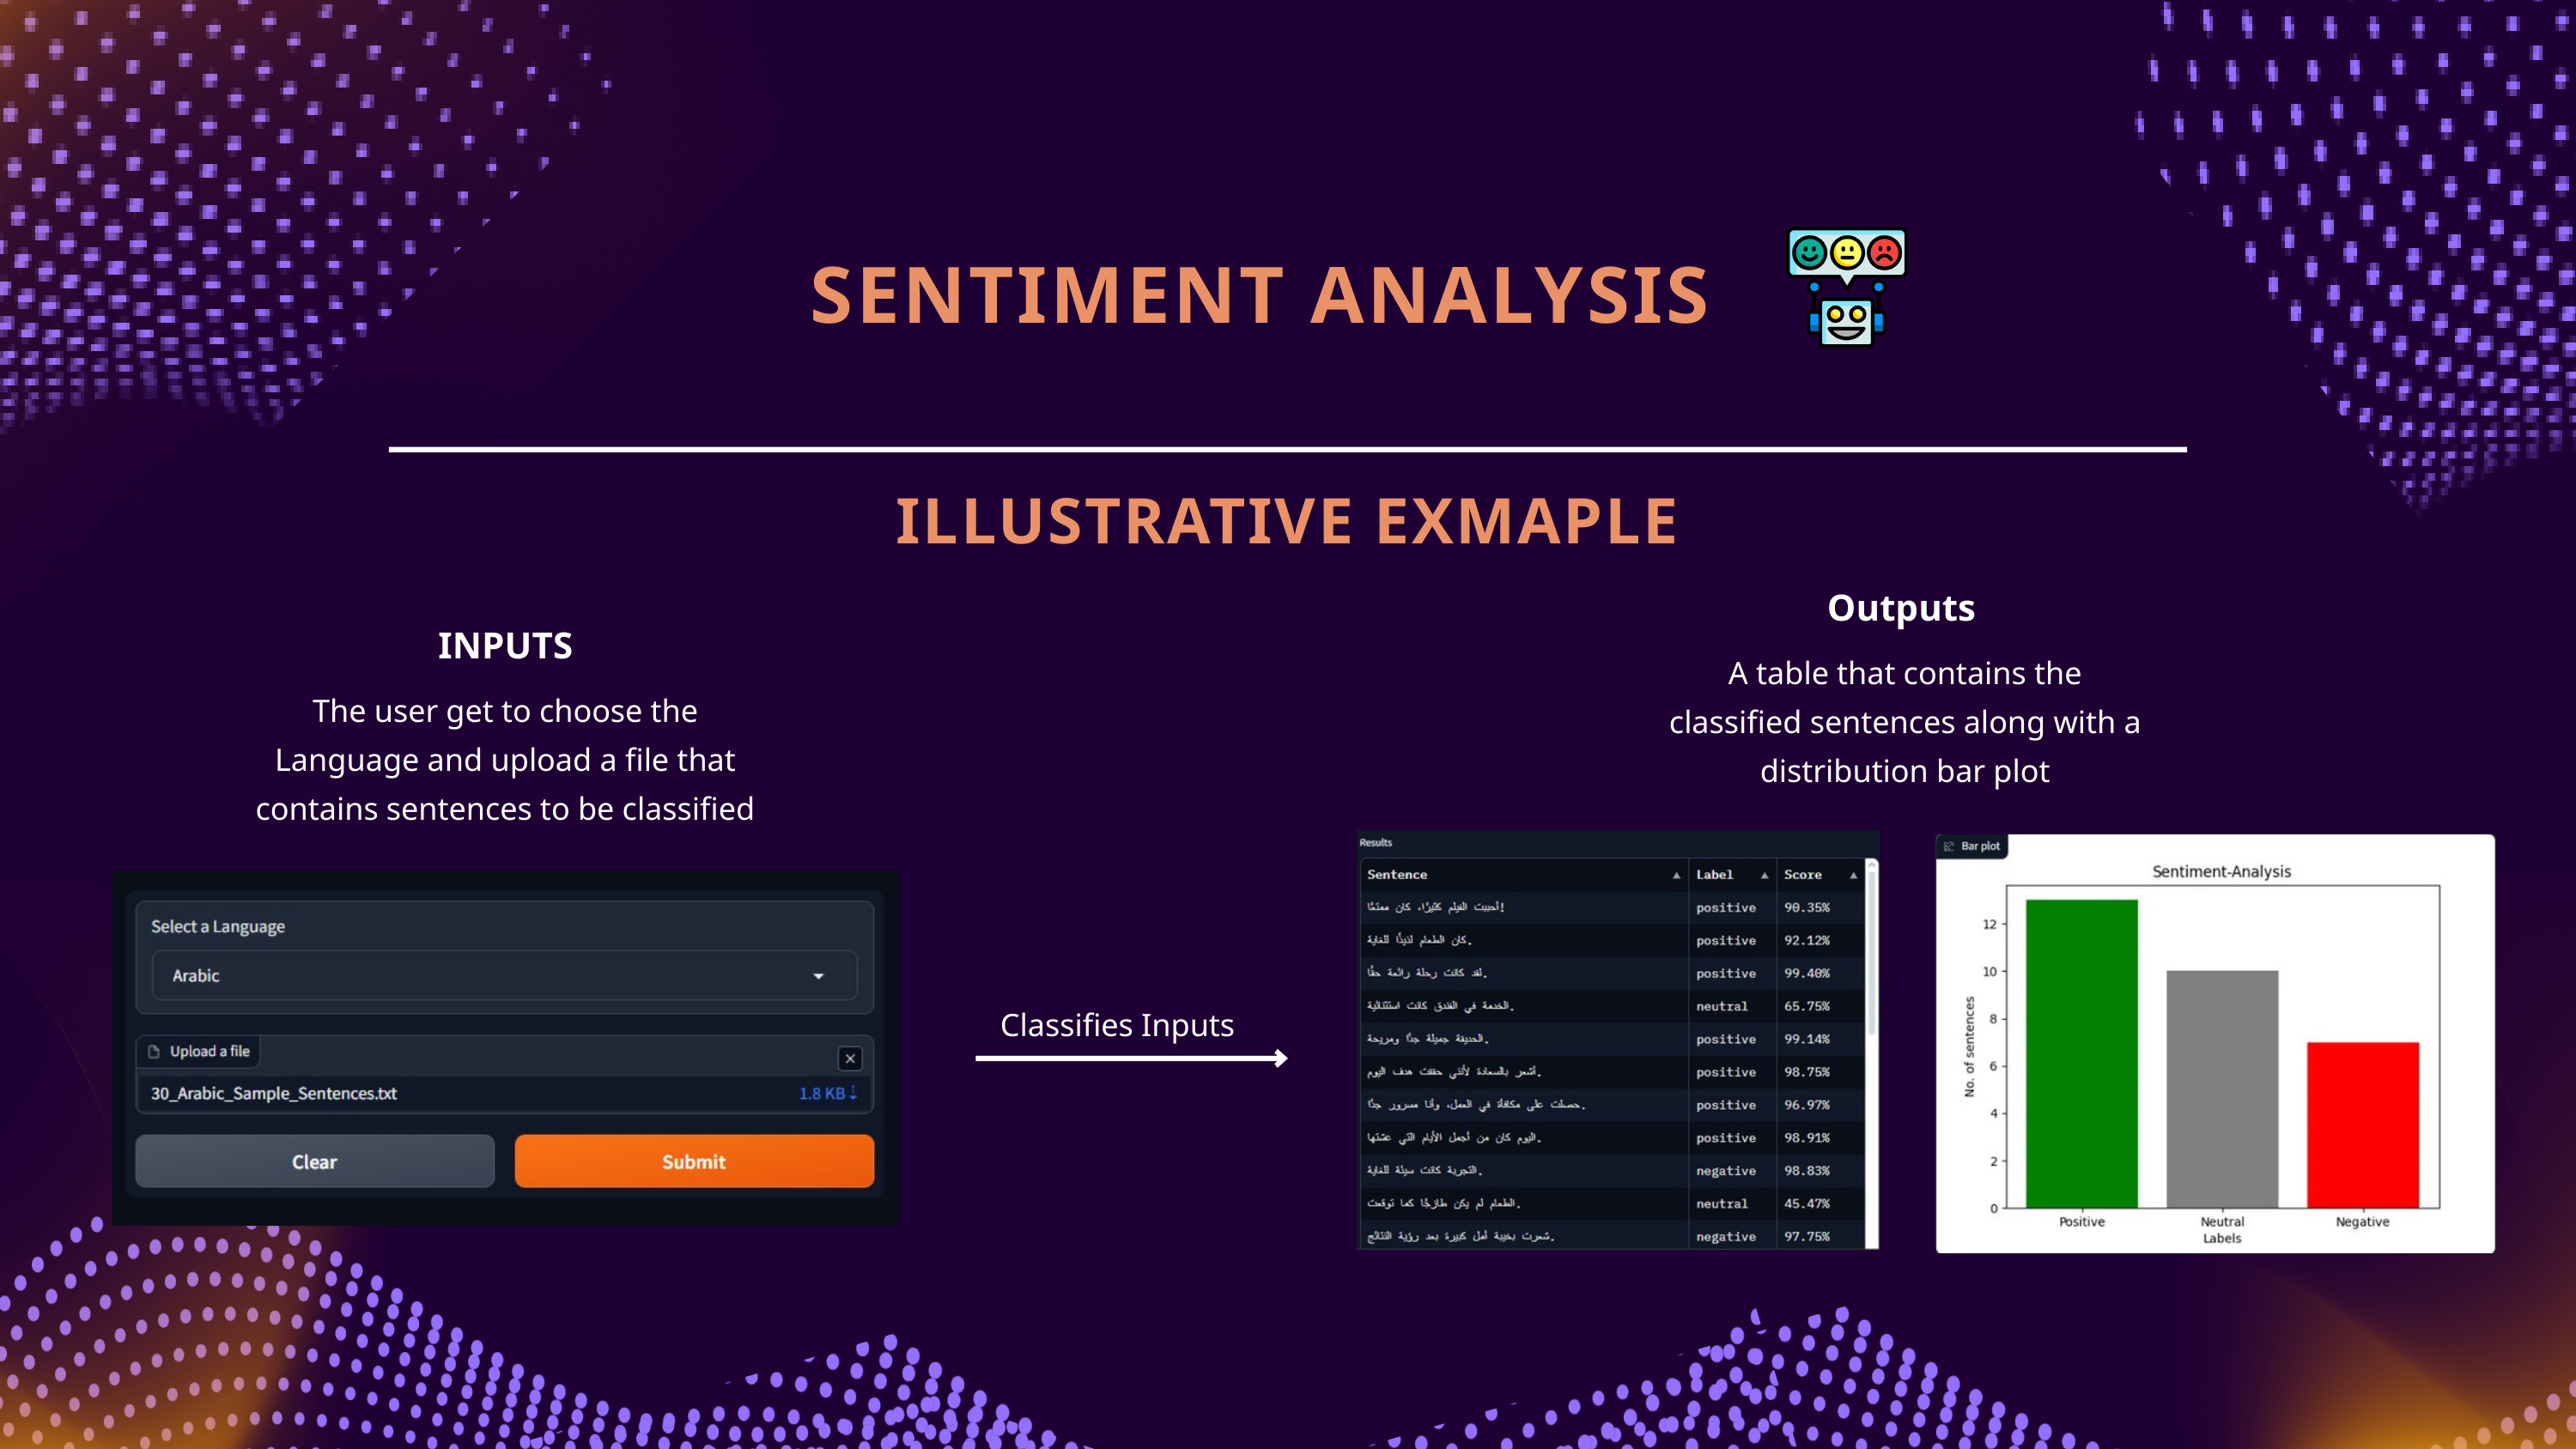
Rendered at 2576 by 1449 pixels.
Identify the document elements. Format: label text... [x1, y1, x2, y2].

text_box [2132, 855, 2576, 1449]
text_box [499, 1198, 1798, 1449]
text_box [112, 870, 900, 1226]
text_box [1785, 227, 1908, 348]
text_box Classifies Inputs [975, 994, 1261, 1044]
text_box [0, 0, 924, 856]
text_box [0, 870, 423, 1449]
text_box INPUTS [424, 609, 587, 666]
text_box A table that contains the classified sentences along with a distribution bar plot [1661, 641, 2150, 789]
text_box Outputs [1820, 570, 1983, 628]
text_box [2030, 0, 2576, 728]
text_box [1356, 830, 1880, 1250]
text_box ILLUSTRATIVE EXMAPLE [839, 468, 1737, 557]
text_box SENTIMENT ANALYSIS [755, 229, 1765, 339]
text_box [1935, 834, 2496, 1253]
text_box [975, 1052, 1289, 1065]
text_box [423, 1226, 816, 1449]
text_box The user get to choose the Language and upload a file that contains sentences to be classified [238, 680, 773, 827]
text_box [1763, 1253, 2132, 1449]
